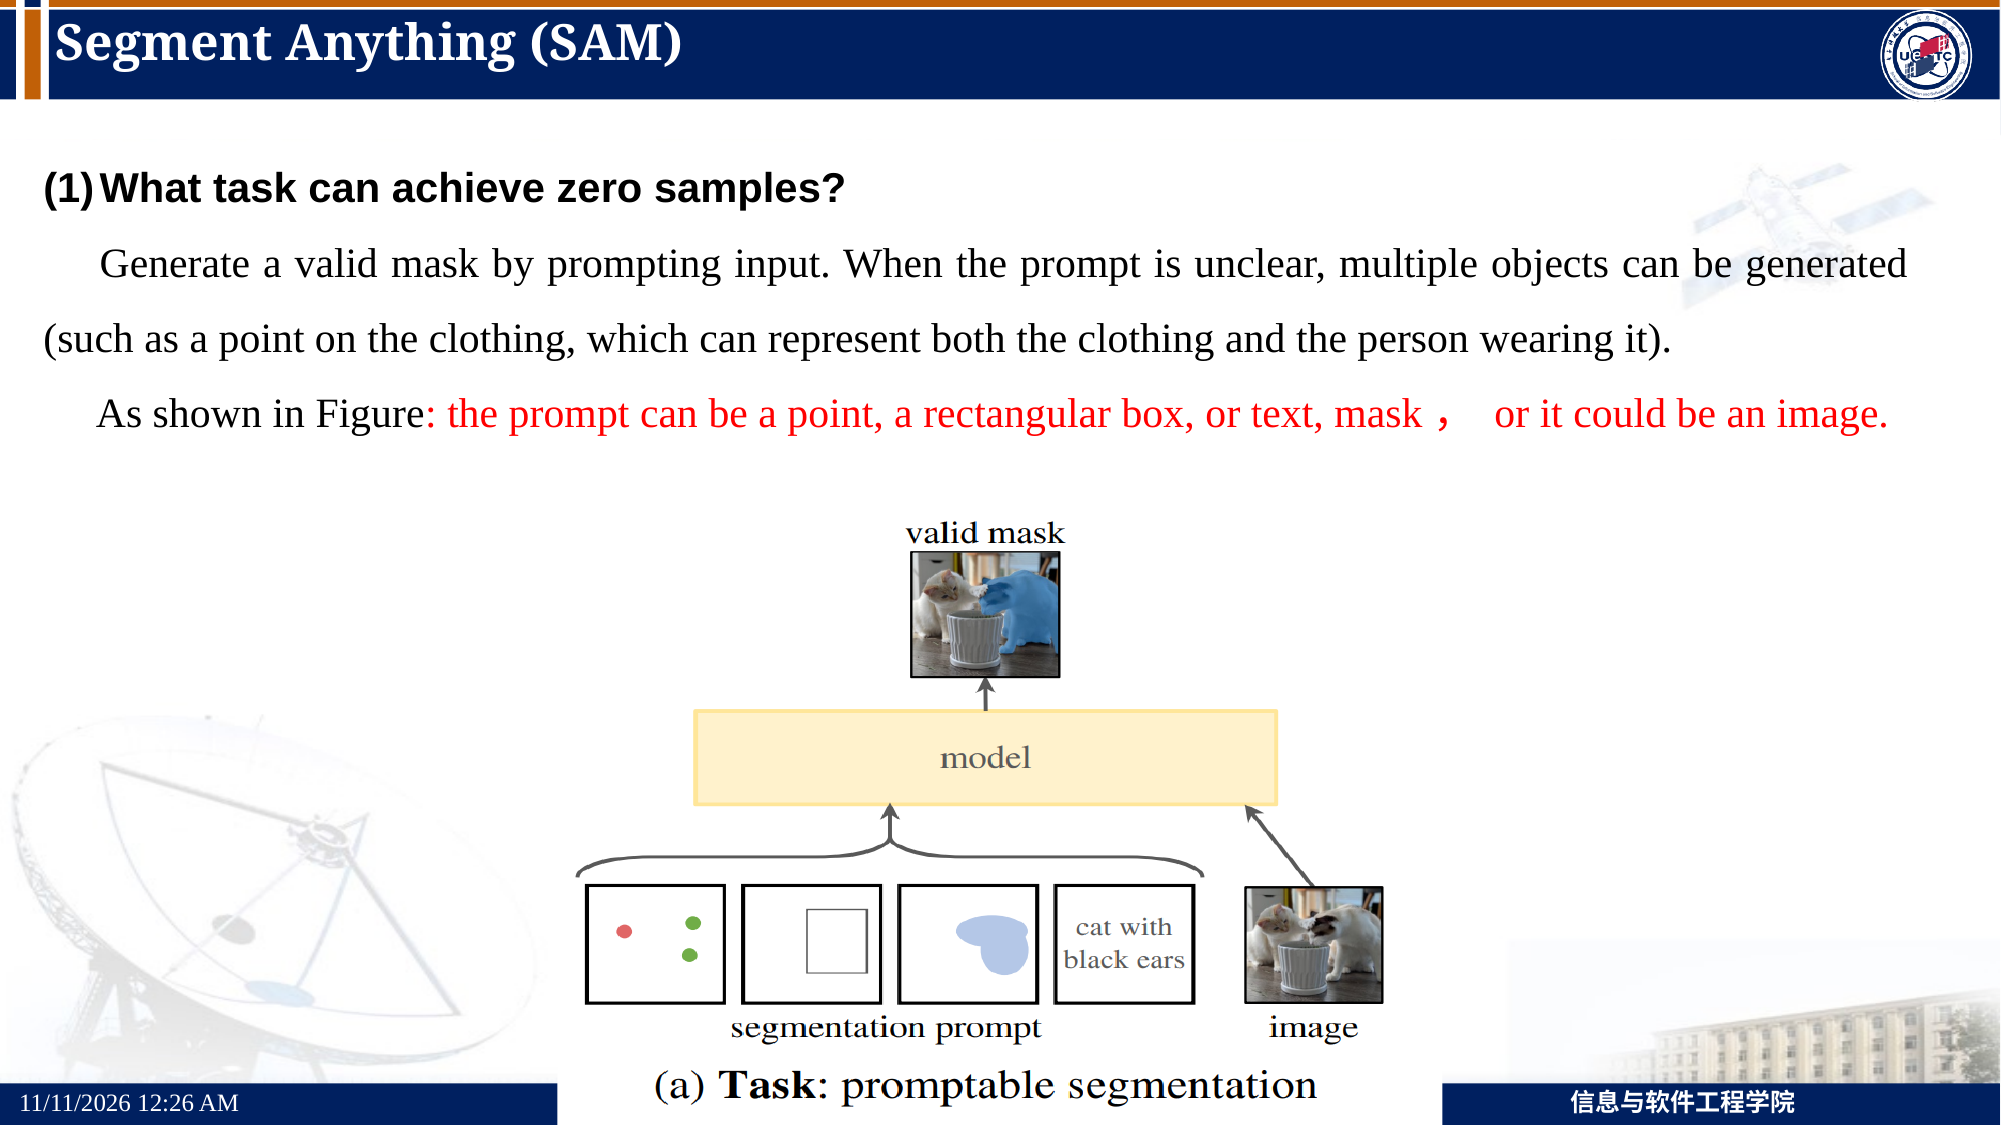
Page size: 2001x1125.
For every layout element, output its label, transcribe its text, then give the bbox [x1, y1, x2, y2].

picture [0, 0, 2001, 1125]
picture [1880, 9, 1977, 102]
title Segment Anything (SAM) [40, 0, 1815, 90]
text_box What task can achieve zero samples? Generate a valid mask by prompting input. When the prompt is unclear, multiple objects can be generated (such as a point on the clothing, which can represent both the clothing and the person wearing it). As shown in Figure: the prompt can be a point, a rectangular box, or text, mask， or it could be an image. [28, 128, 1925, 443]
